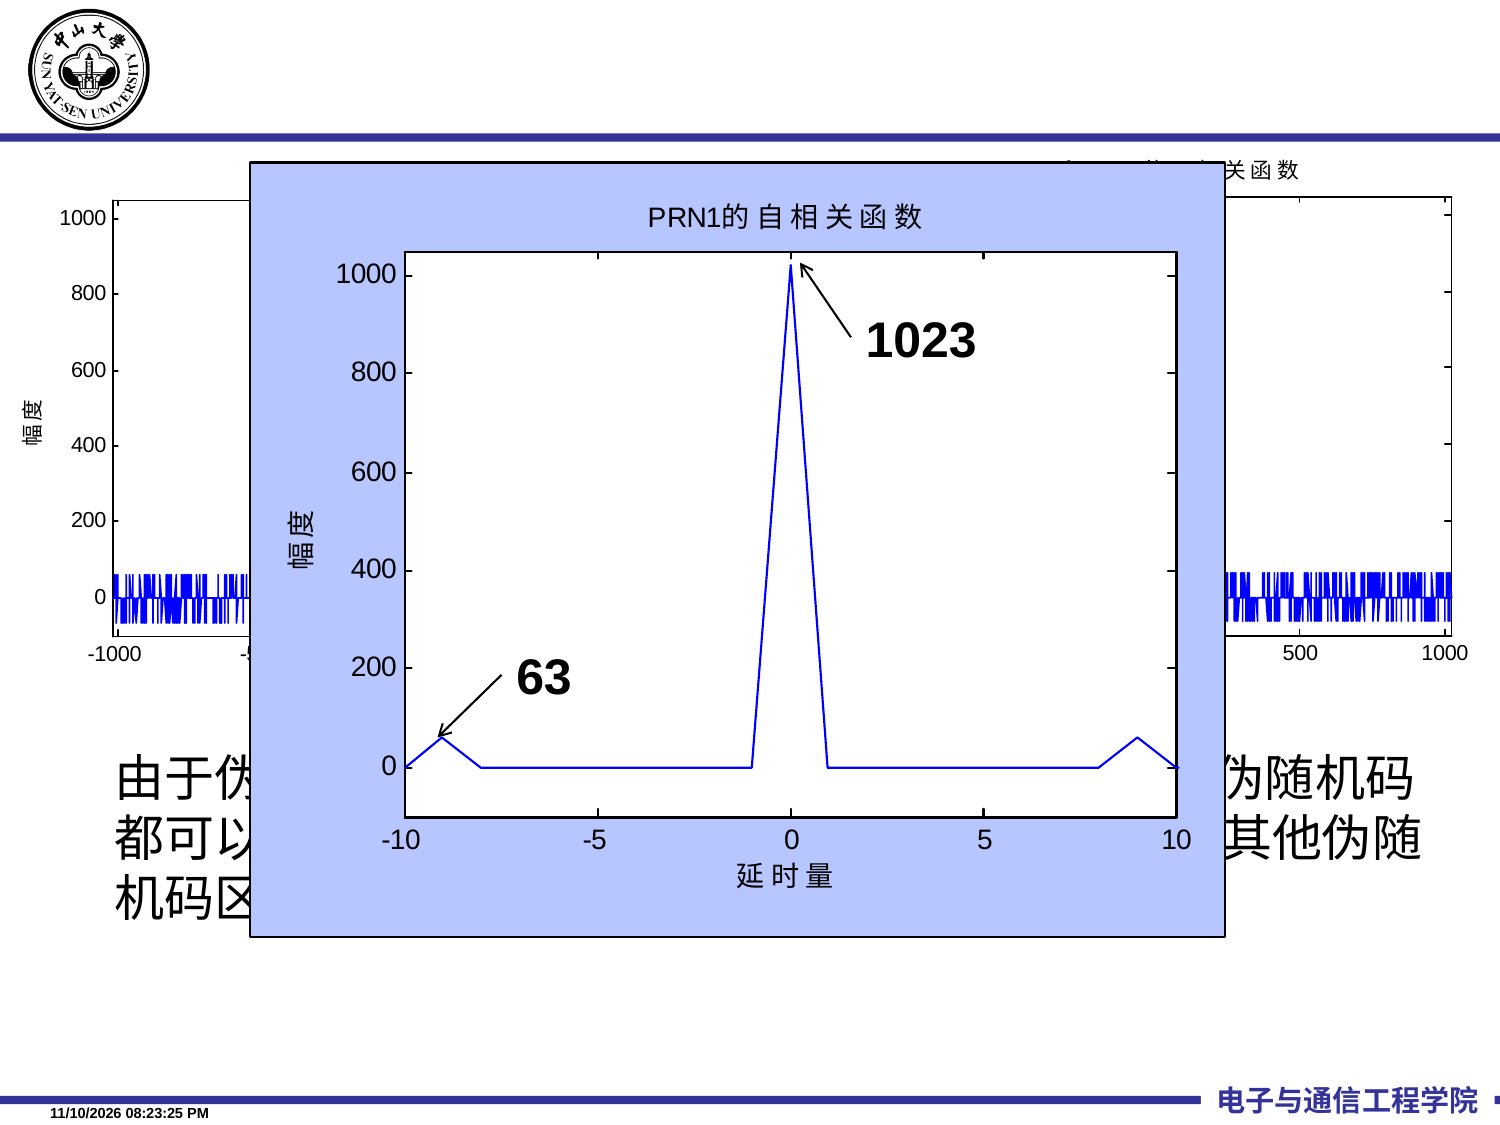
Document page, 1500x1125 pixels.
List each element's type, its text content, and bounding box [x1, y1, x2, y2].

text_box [249, 162, 1273, 938]
text_box 由于伪随机码之间的互相关函数非常小，因此每个伪随机码都可以看成一个唯一的标识信息(ID)，并且可以和其他伪随机码区分开来。 [99, 738, 244, 934]
text_box 由于伪随机码之间的互相关函数非常小，因此每个伪随机码都可以看成一个唯一的标识信息(ID)，并且可以和其他伪随机码区分开来。 [1276, 738, 1463, 934]
picture [28, 8, 150, 131]
picture [12, 156, 1500, 701]
